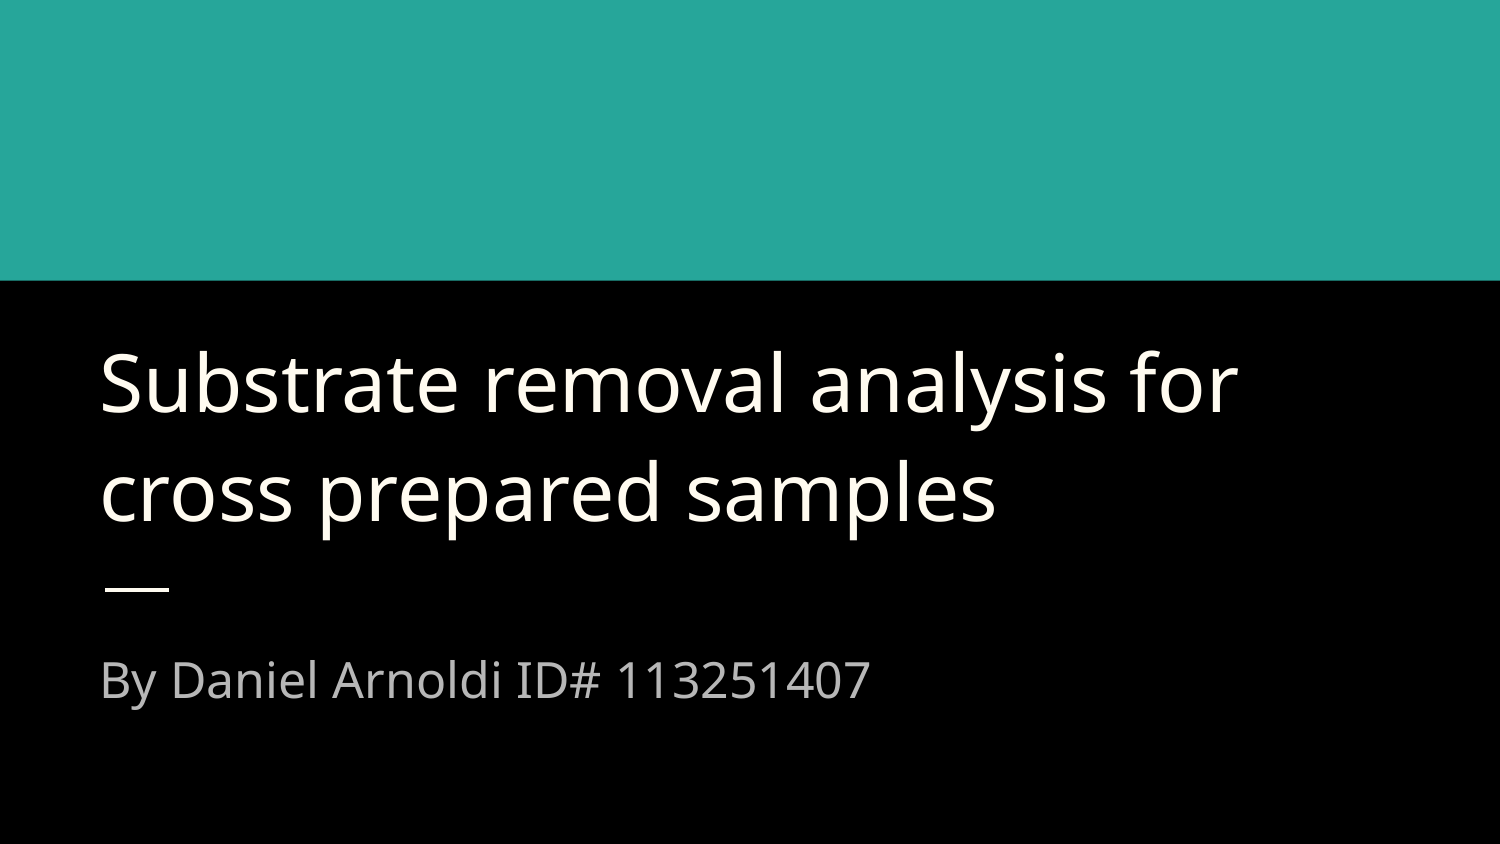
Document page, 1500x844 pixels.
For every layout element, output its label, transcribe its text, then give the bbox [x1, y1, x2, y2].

subtitle By Daniel Arnoldi ID# 113251407 [84, 630, 1416, 760]
title Substrate removal analysis for cross prepared samples [84, 310, 1416, 561]
